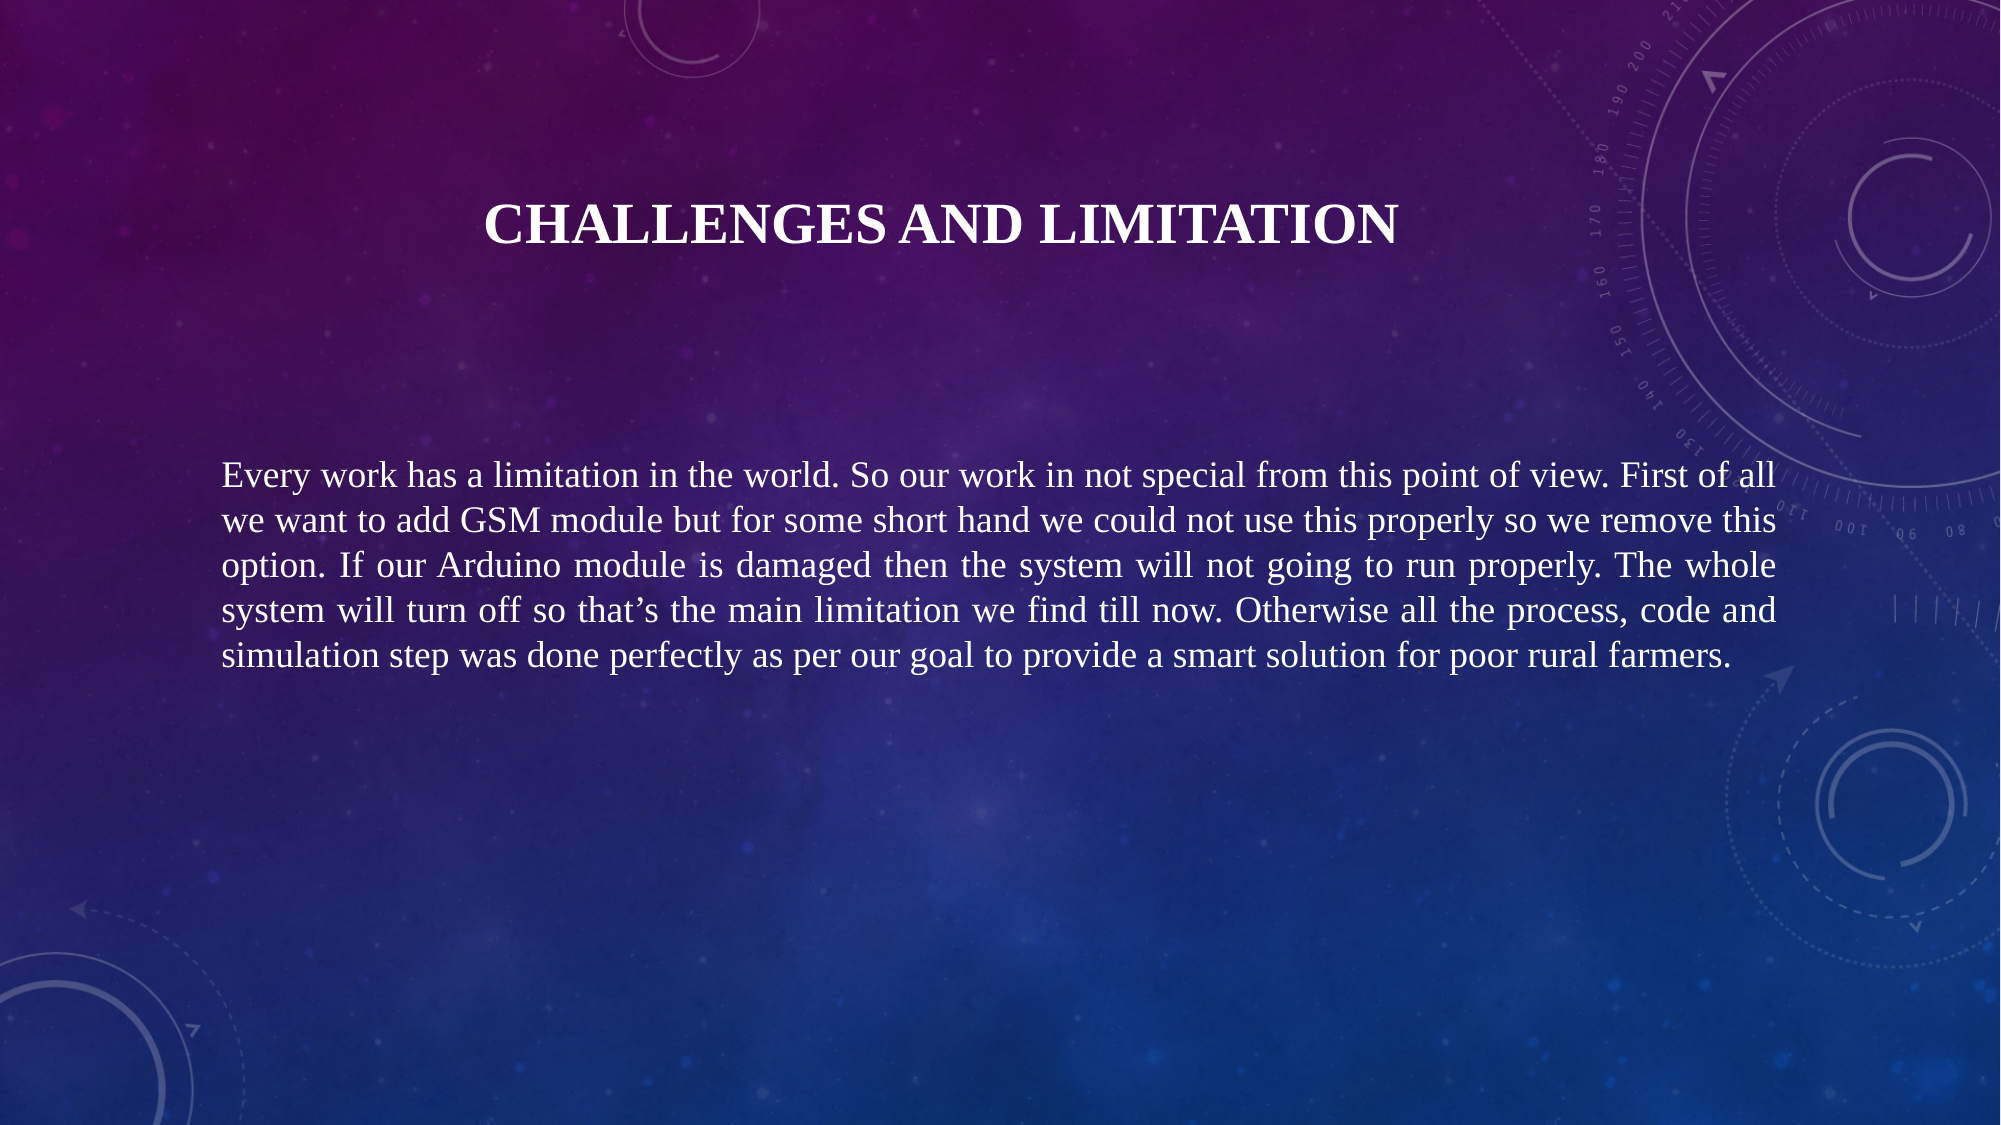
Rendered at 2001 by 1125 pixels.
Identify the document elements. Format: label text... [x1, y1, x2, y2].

list Every work has a limitation in the world. So our work in not special from this point of view. First of all we want to add GSM module but for some short hand we could not use this properly so we remove this option. If our Arduino module is damaged then the system will not going to run properly. The whole system will turn off so that’s the main limitation we find till now. Otherwise all the process, code and simulation step was done perfectly as per our goal to provide a smart solution for poor rural farmers. [206, 264, 1794, 861]
title Challenges and Limitation [468, 136, 1532, 264]
picture [0, 0, 2001, 1125]
